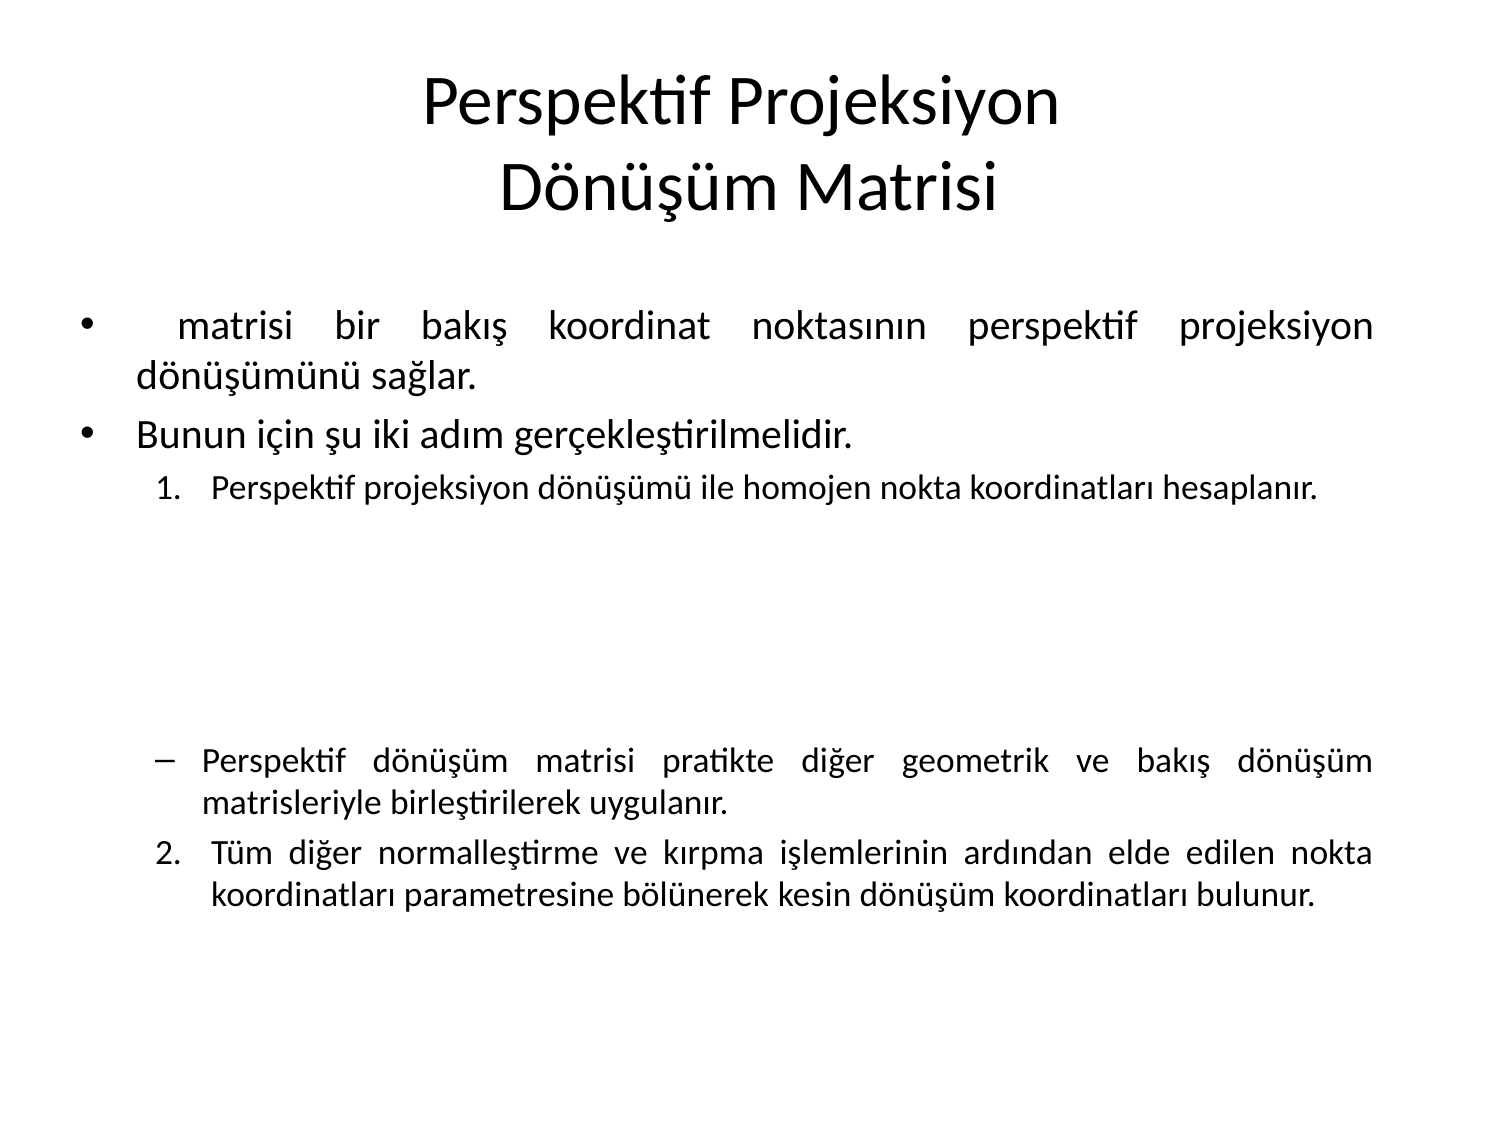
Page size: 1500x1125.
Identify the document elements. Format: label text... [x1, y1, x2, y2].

title Perspektif Projeksiyon Dönüşüm Matrisi [75, 45, 1425, 233]
